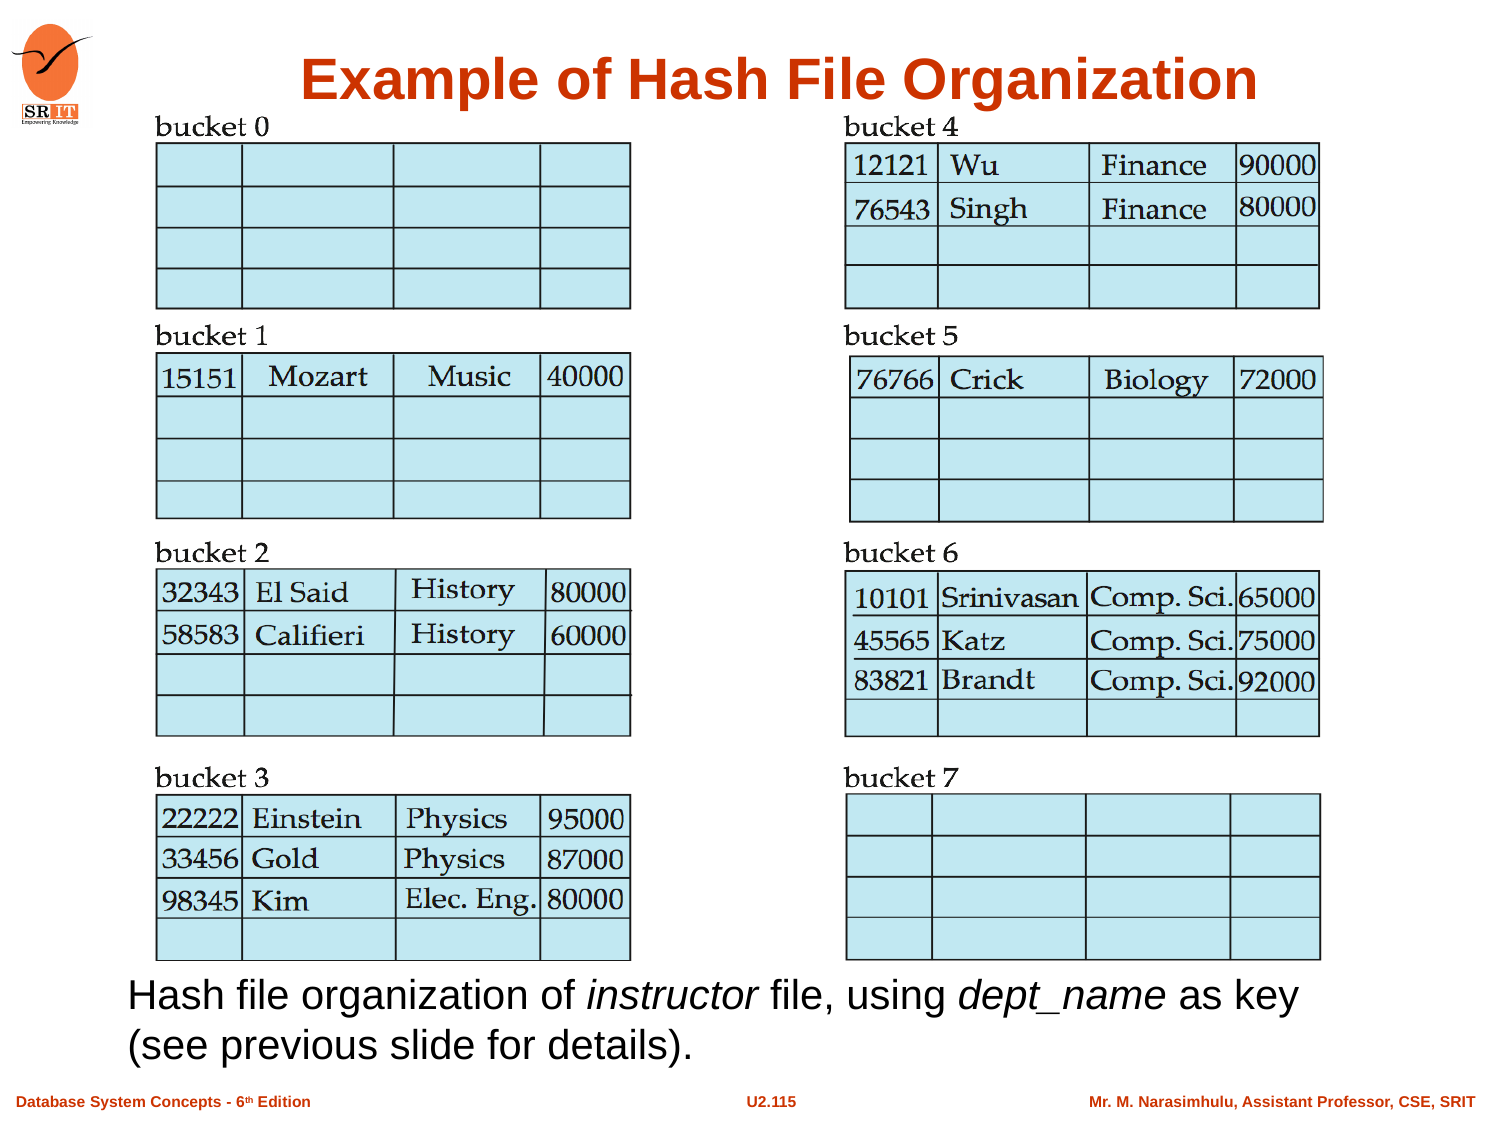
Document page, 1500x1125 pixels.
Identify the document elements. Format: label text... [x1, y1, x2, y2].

title Example of Hash File Organization [125, 18, 1452, 120]
text_box Hash file organization of instructor file, using dept_name as key (see previous slide for details). [112, 960, 1324, 1076]
picture [155, 110, 1324, 961]
picture [11, 19, 93, 128]
